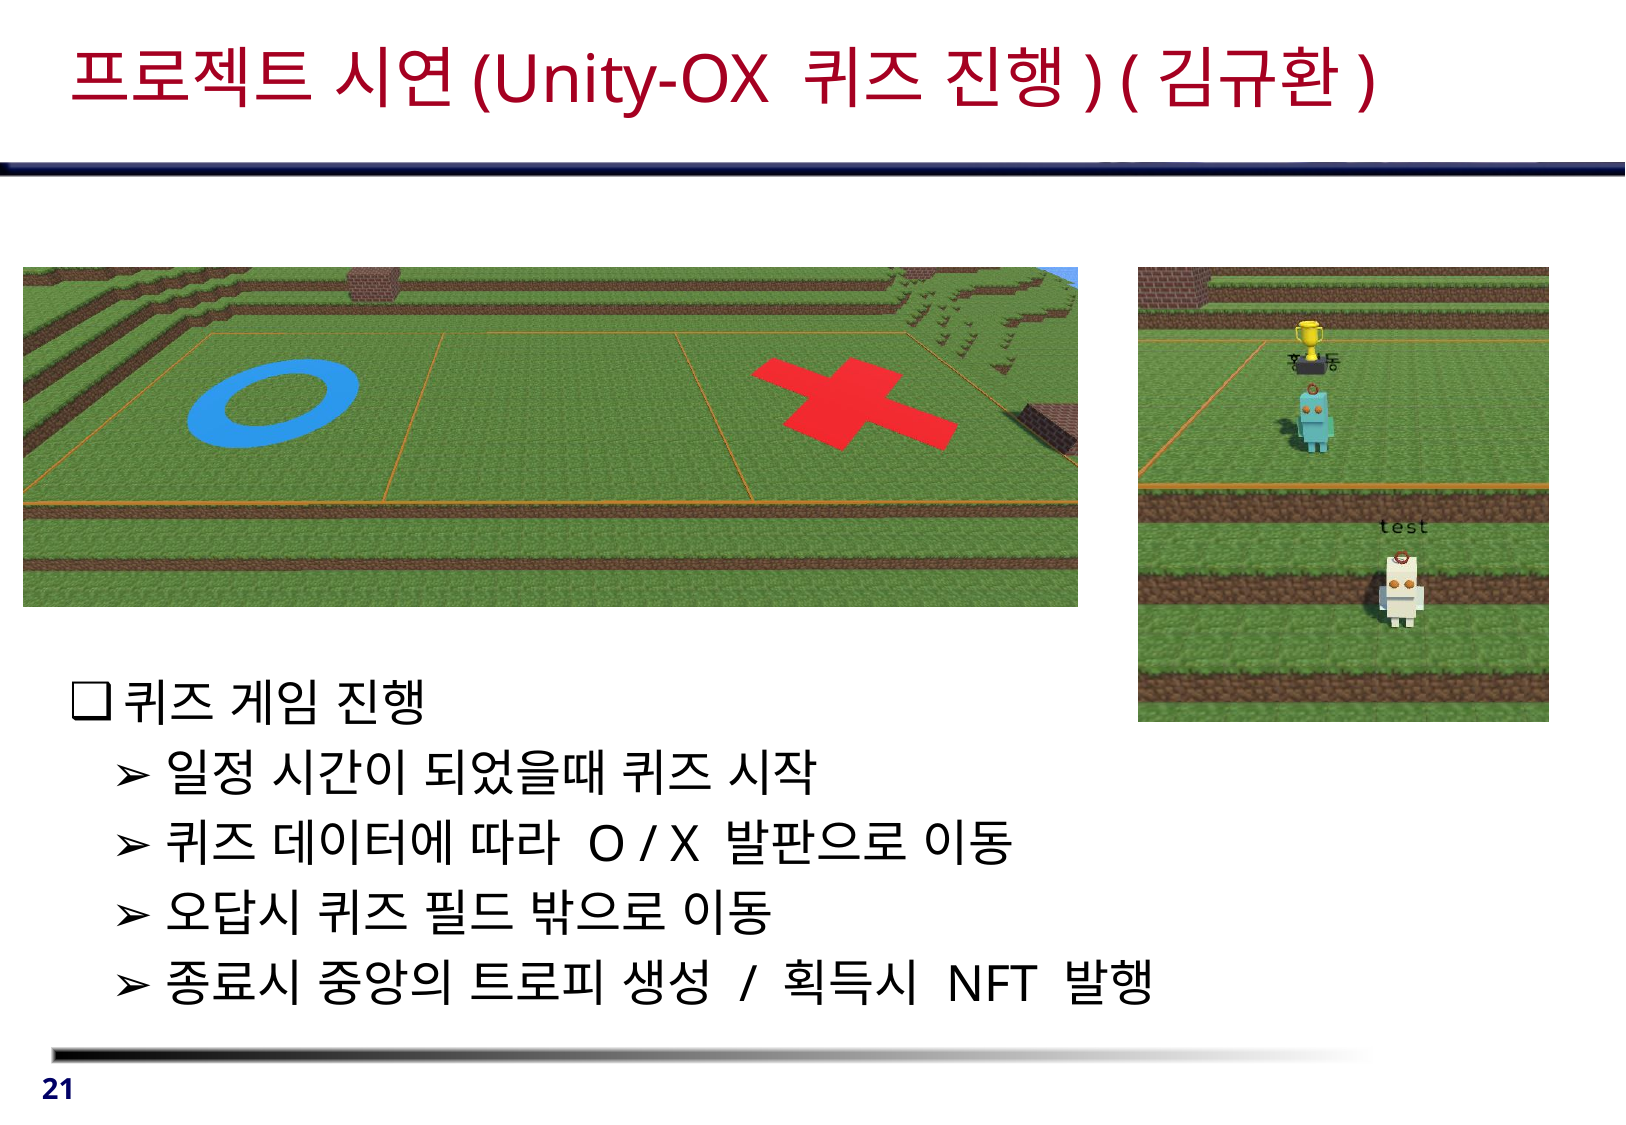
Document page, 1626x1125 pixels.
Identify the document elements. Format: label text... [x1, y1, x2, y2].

picture [50, 1046, 1380, 1064]
picture [1138, 267, 1550, 723]
title 프로젝트 시연(Unity-OX 퀴즈 진행) (김규환) [53, 24, 1593, 138]
list 퀴즈 게임 진행 ➢일정 시간이 되었을때 퀴즈 시작 ➢퀴즈 데이터에 따라 O / X 발판으로 이동 ➢오답시 퀴즈 필드 밖으로 이동 ➢종료시 중앙의 트로피 생성 / 획득시 NFT 발행 [53, 664, 1377, 1035]
picture [0, 162, 1625, 188]
picture [23, 267, 1078, 607]
